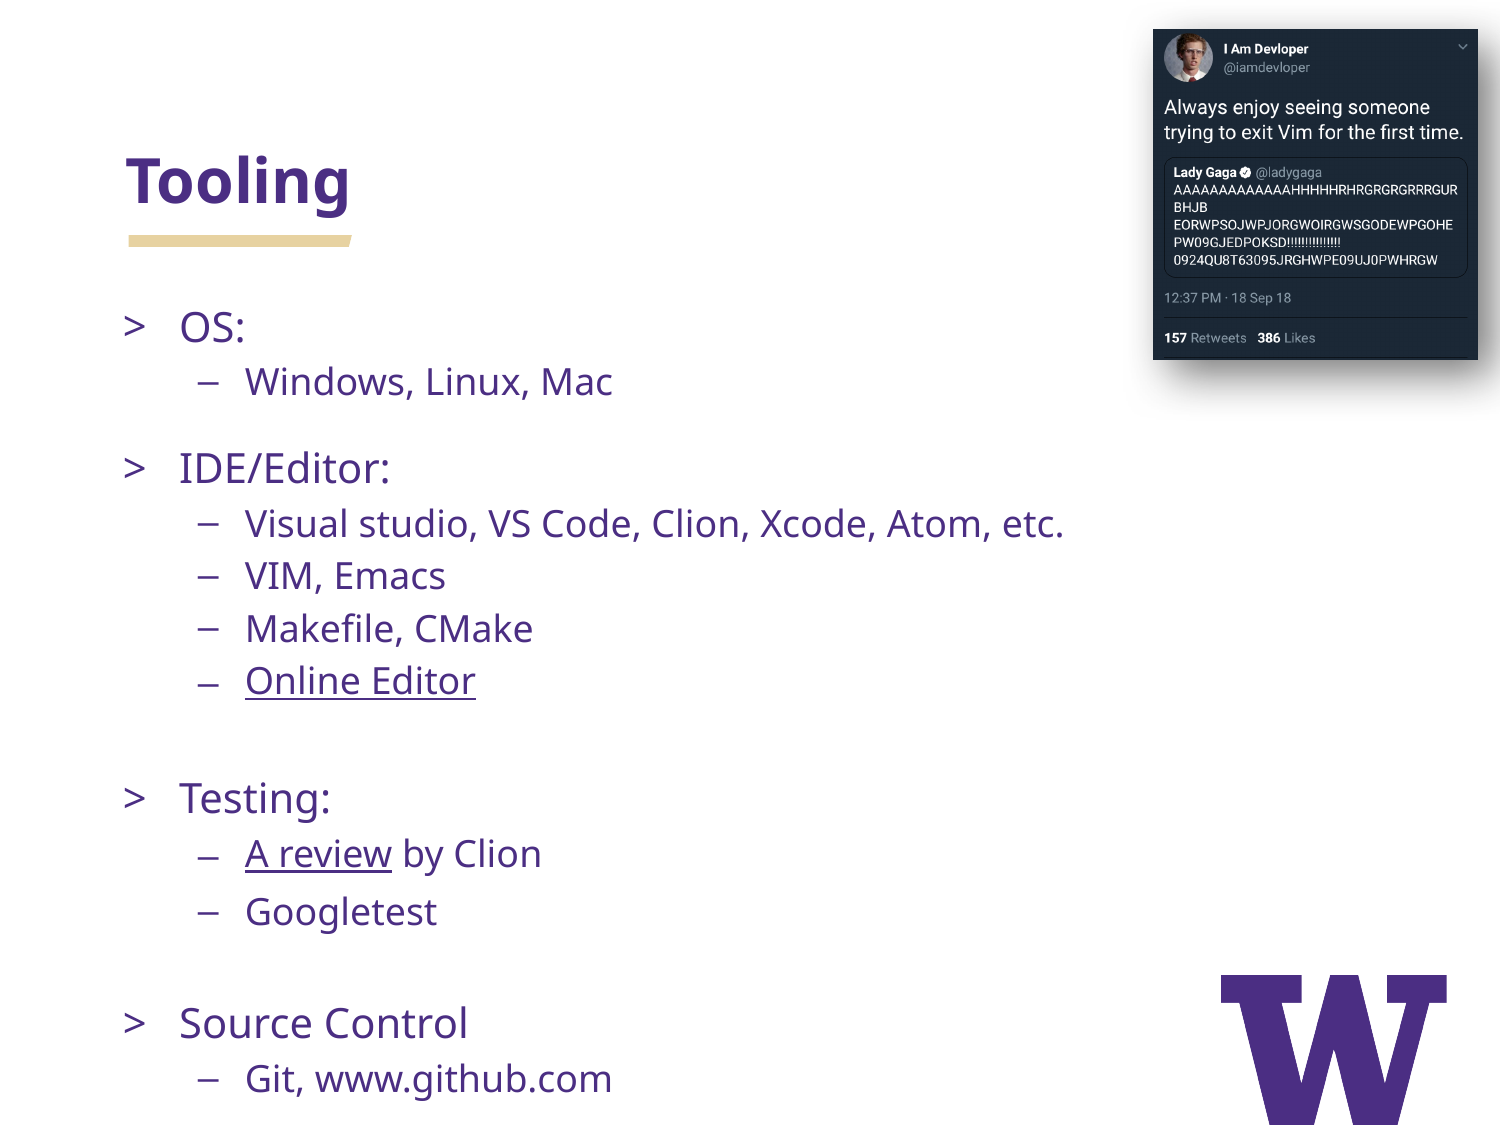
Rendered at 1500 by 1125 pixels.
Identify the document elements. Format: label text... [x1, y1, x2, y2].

picture [128, 235, 352, 247]
picture [1221, 975, 1447, 1125]
list OS: Windows, Linux, Mac IDE/Editor: Visual studio, VS Code, Clion, Xcode, Atom, etc. VIM, Emacs Makefile, CMake Online Editor Testing: A review by Clion Googletest Source Control Git, www.github.com [108, 293, 1209, 1064]
picture [1153, 29, 1478, 360]
title Tooling [110, 60, 1138, 224]
